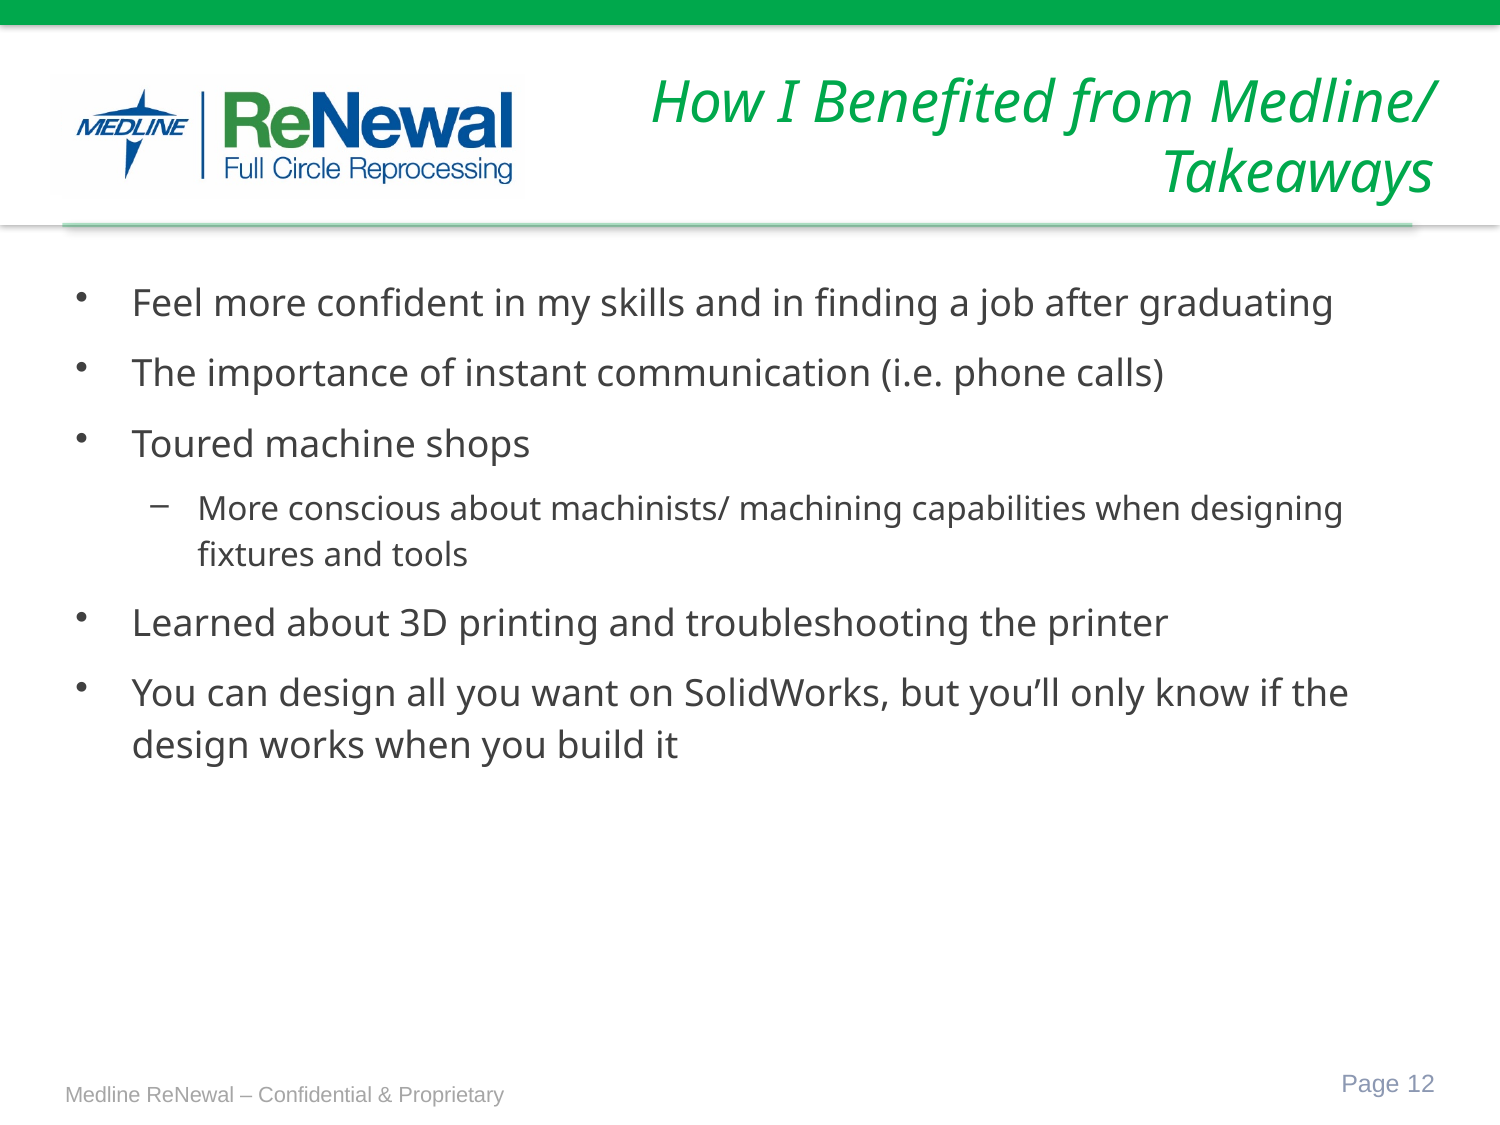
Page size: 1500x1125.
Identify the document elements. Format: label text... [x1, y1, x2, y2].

title How I Benefited from Medline/ Takeaways [516, 62, 1451, 206]
slide_number Page 12 [1137, 1052, 1450, 1113]
picture [50, 74, 516, 199]
list Feel more confident in my skills and in finding a job after graduating The importance of instant communication (i.e. phone calls) Toured machine shops More conscious about machinists/ machining capabilities when designing fixtures and tools Learned about 3D printing and troubleshooting the printer You can design all you want on SolidWorks, but you’ll only know if the design works when you build it [60, 264, 1451, 1028]
